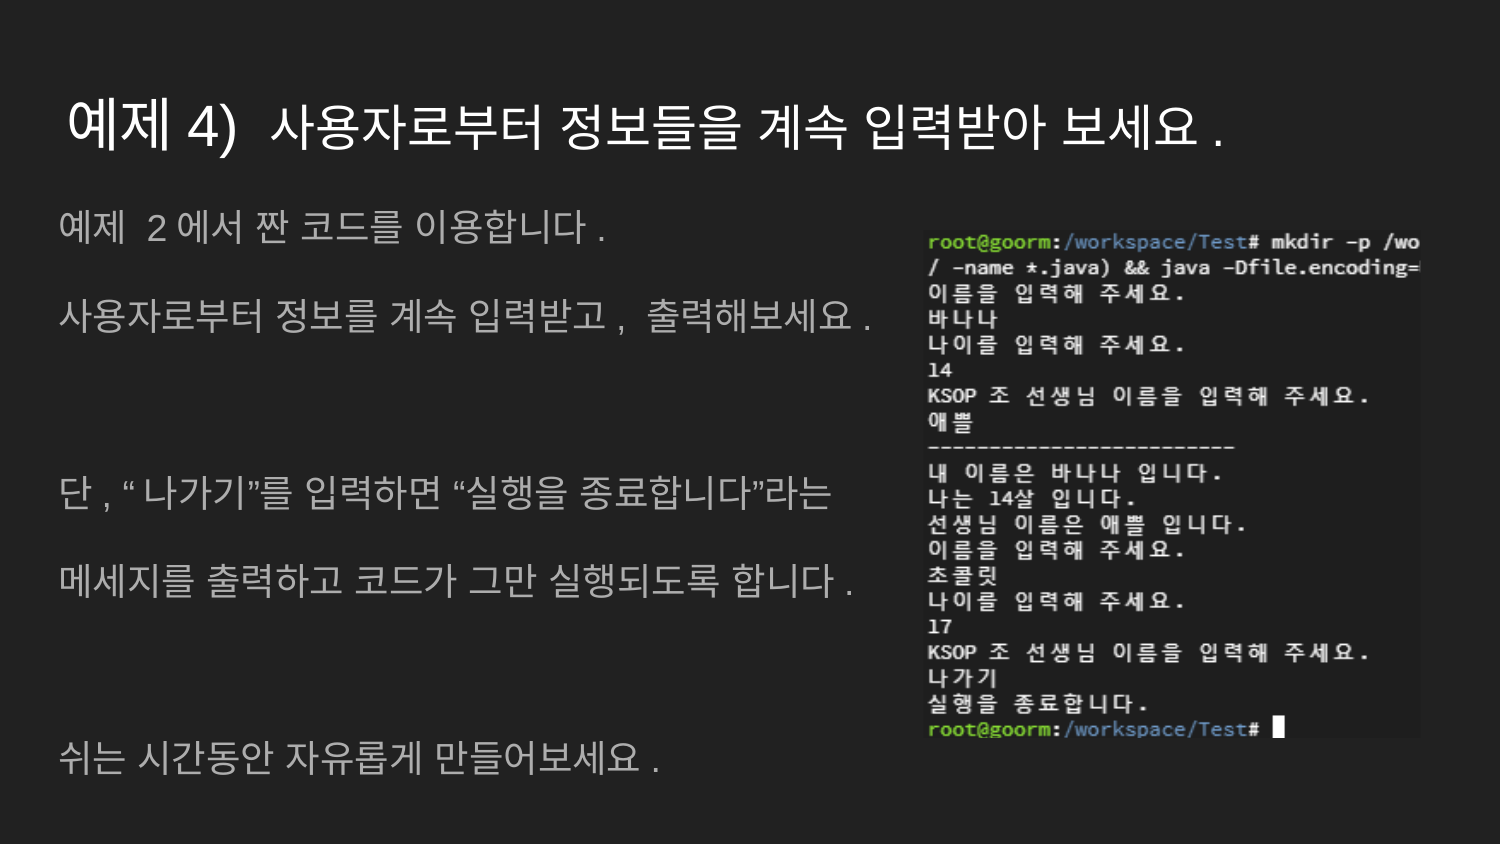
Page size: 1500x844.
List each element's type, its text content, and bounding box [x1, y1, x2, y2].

title 예제4) 사용자로부터 정보들을 계속 입력받아 보세요. [51, 72, 1449, 167]
picture [923, 230, 1421, 738]
list 예제 2에서 짠 코드를 이용합니다. 사용자로부터 정보를 계속 입력받고, 출력해보세요. 단, “나가기”를 입력하면 “실행을 종료합니다”라는 메세지를 출력하고 코드가 그만 실행되도록 합니다. 쉬는 시간동안 자유롭게 만들어보세요. [43, 166, 1441, 821]
